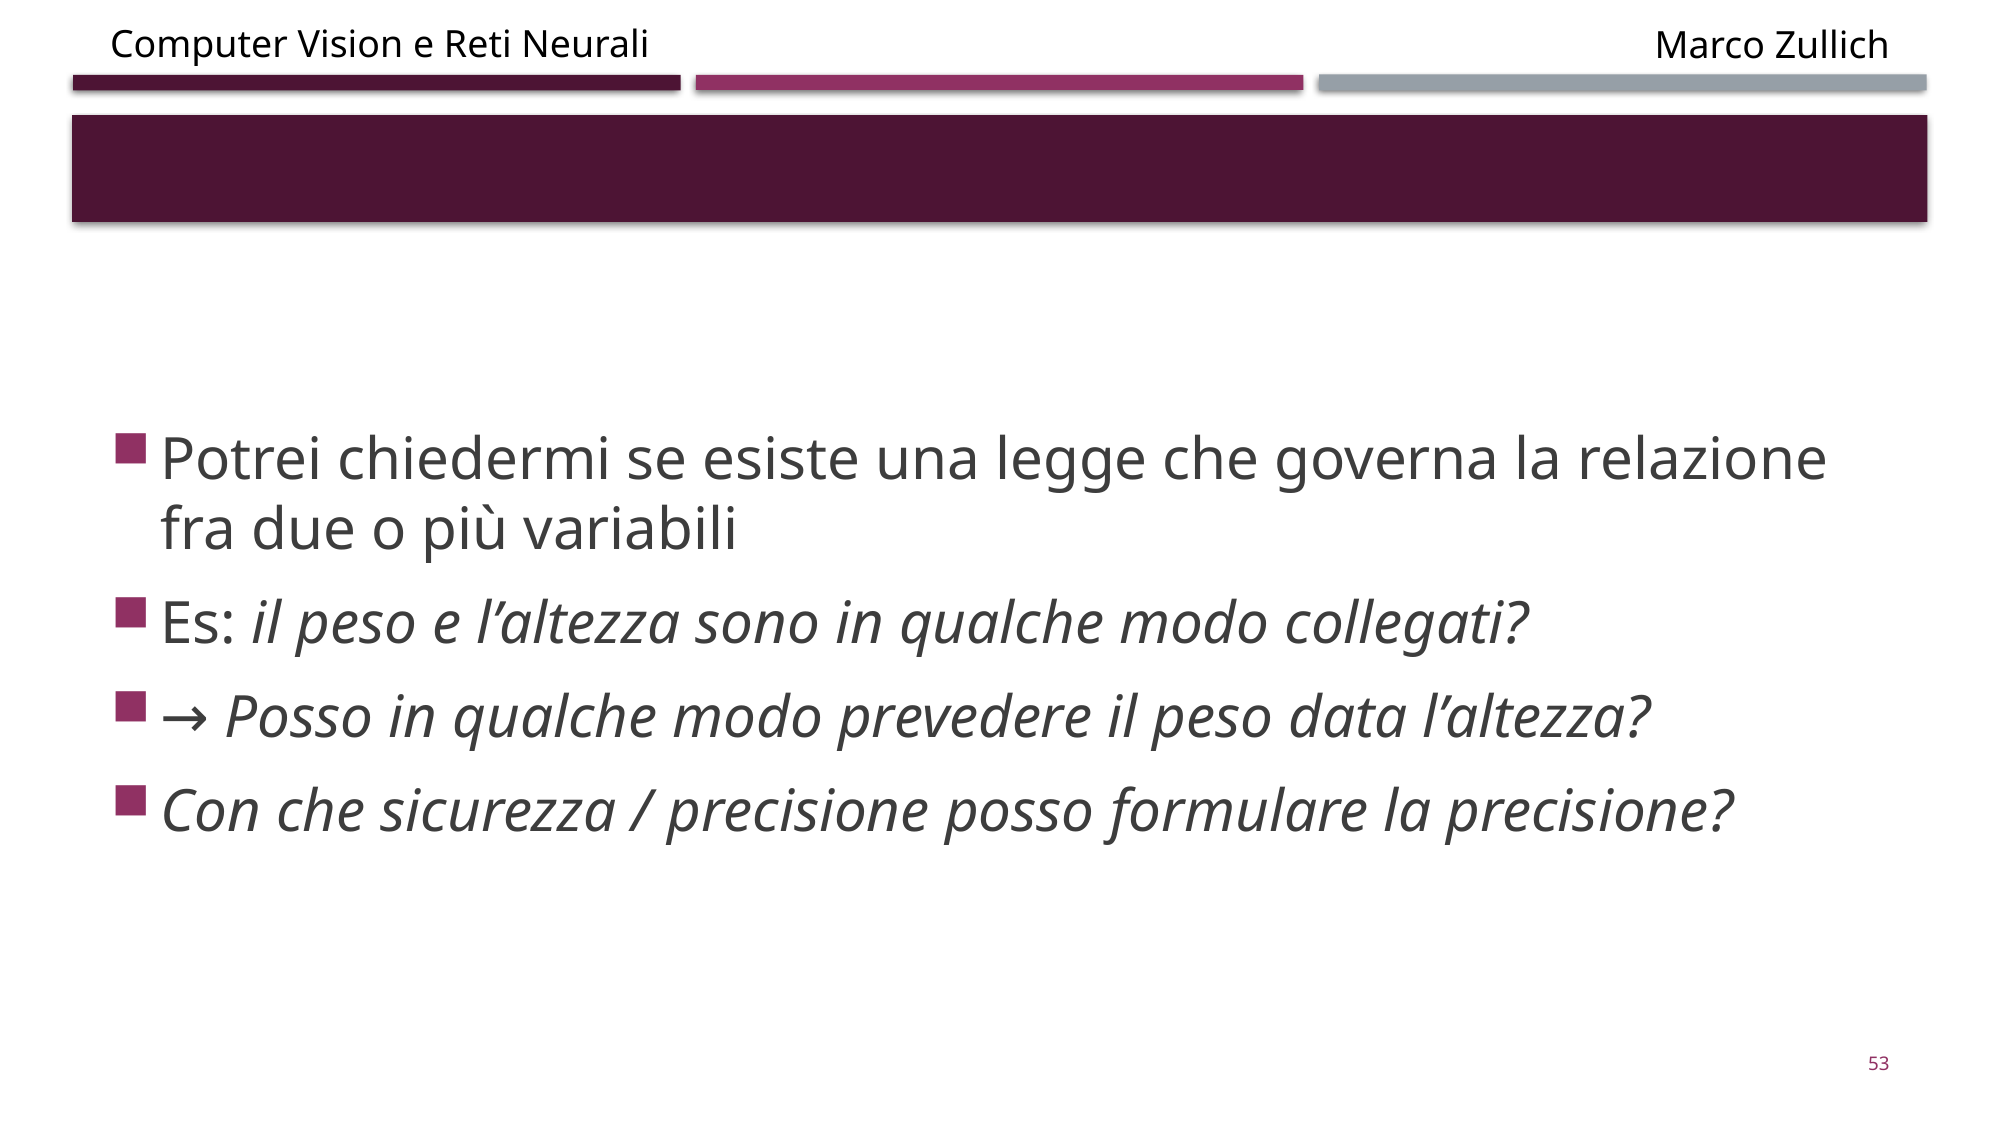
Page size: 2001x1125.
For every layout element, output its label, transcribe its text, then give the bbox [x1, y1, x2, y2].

slide_number 53 [1732, 1034, 1905, 1095]
list Potrei chiedermi se esiste una legge che governa la relazione fra due o più variabili Es: il peso e l’altezza sono in qualche modo collegati? → Posso in qualche modo prevedere il peso data l’altezza? Con che sicurezza / precisione posso formulare la precisione? [95, 242, 1905, 1022]
